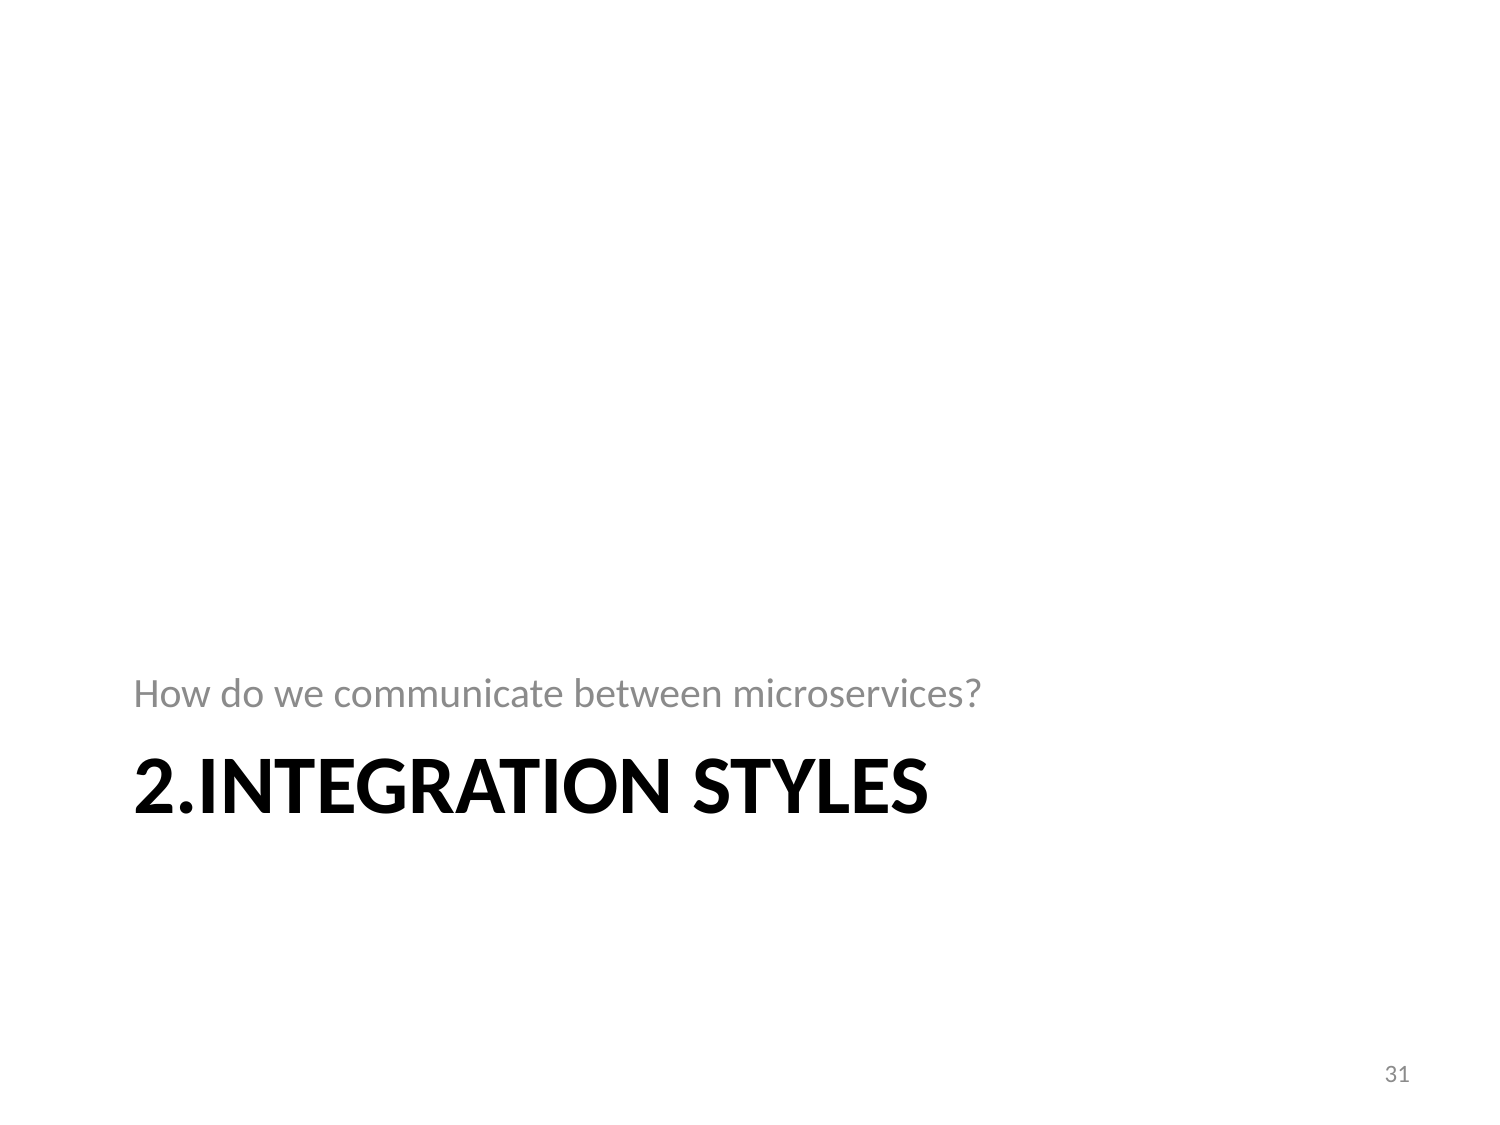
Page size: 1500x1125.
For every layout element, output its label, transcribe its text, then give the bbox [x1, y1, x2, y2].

list How do we communicate between microservices? [118, 476, 1394, 723]
title 2.Integration styles [118, 723, 1394, 947]
slide_number 31 [1074, 1042, 1425, 1103]
